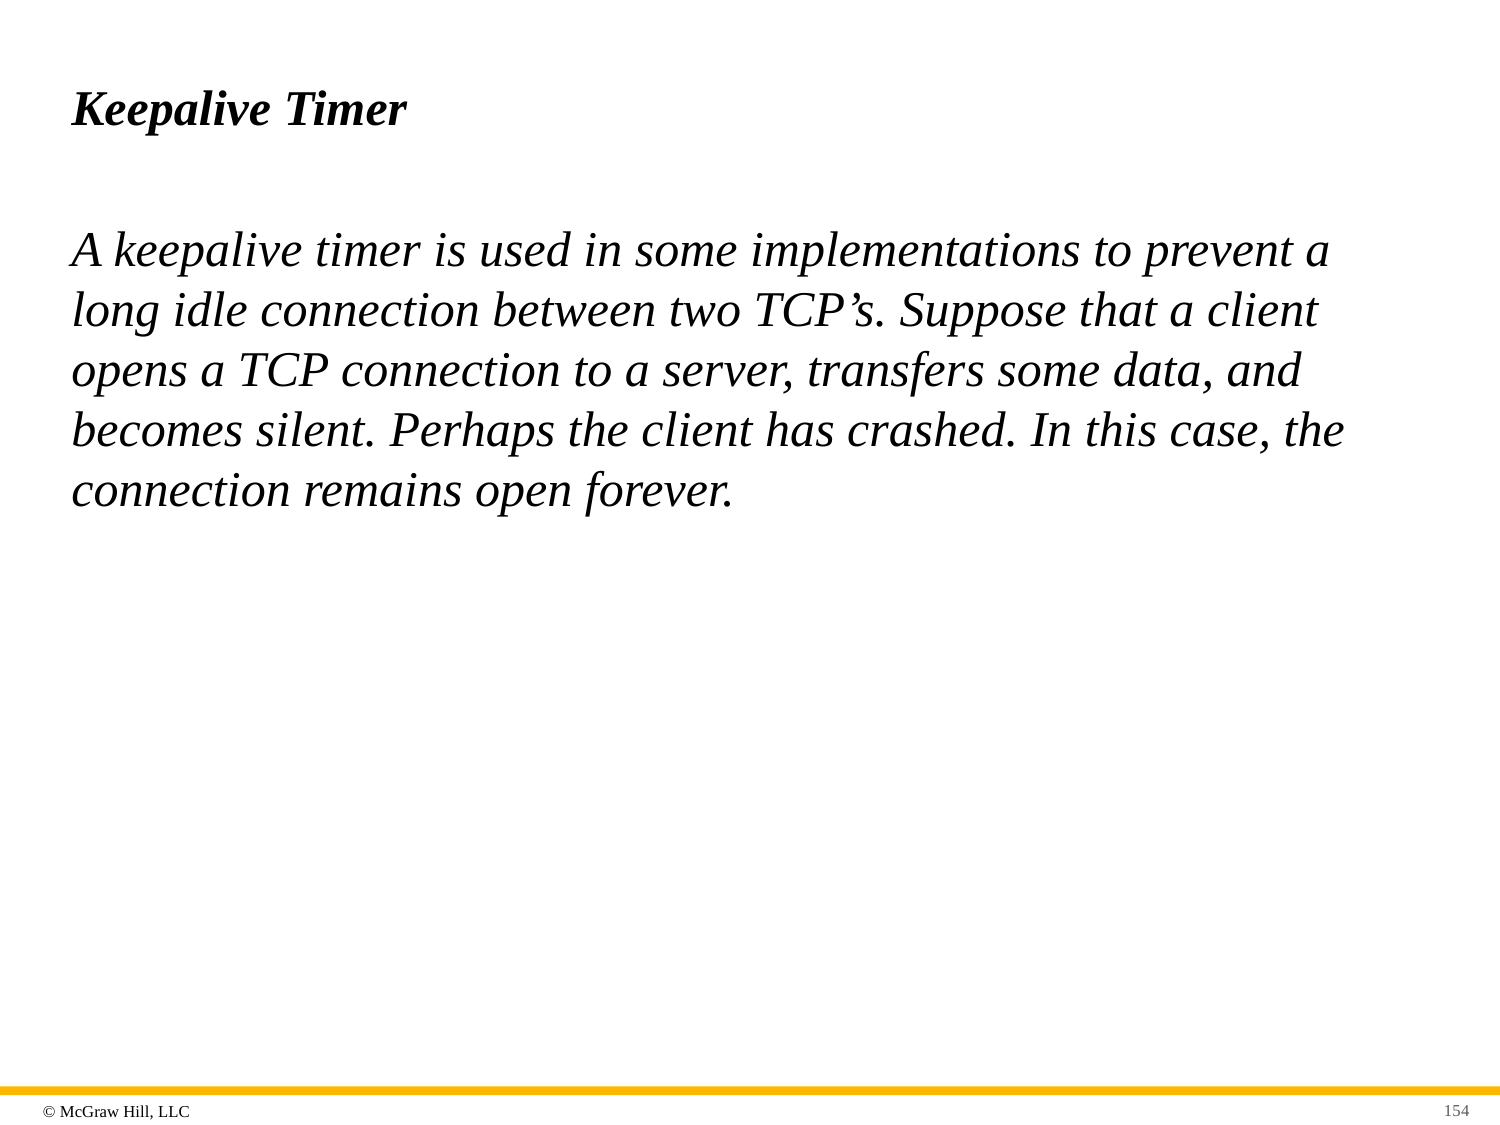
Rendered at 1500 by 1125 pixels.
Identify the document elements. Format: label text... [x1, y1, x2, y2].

title Keepalive Timer [56, 50, 1444, 162]
list A keepalive timer is used in some implementations to prevent a long idle connection between two TCP’s. Suppose that a client opens a TCP connection to a server, transfers some data, and becomes silent. Perhaps the client has crashed. In this case, the connection remains open forever. [56, 209, 1444, 1026]
slide_number 154 [1418, 1096, 1477, 1123]
